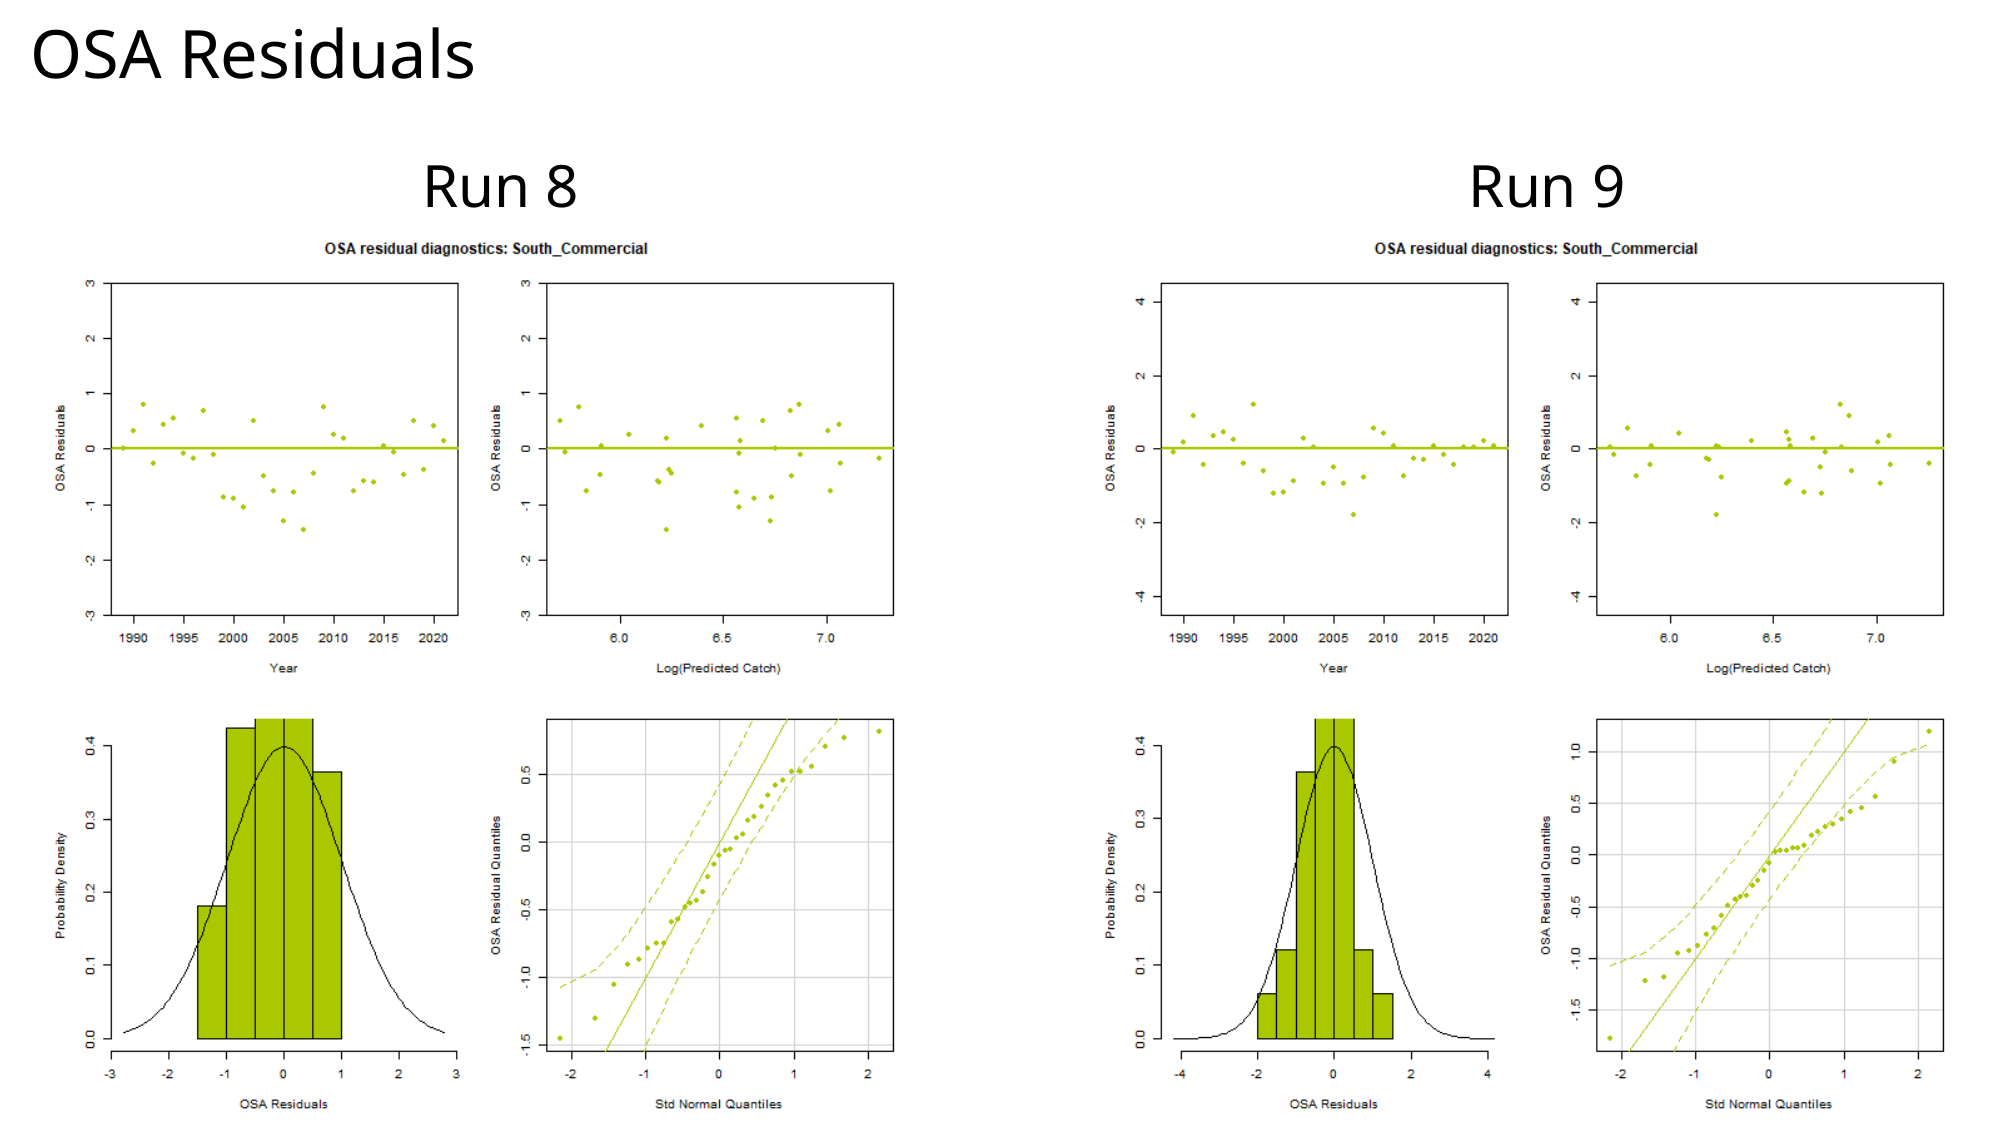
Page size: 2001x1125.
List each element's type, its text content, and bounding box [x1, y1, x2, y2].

picture [37, 224, 938, 1125]
picture [1087, 224, 1988, 1125]
text_box Run 9 [1220, 149, 1875, 224]
text_box OSA Residuals [15, 13, 1379, 165]
text_box Run 8 [173, 165, 828, 224]
